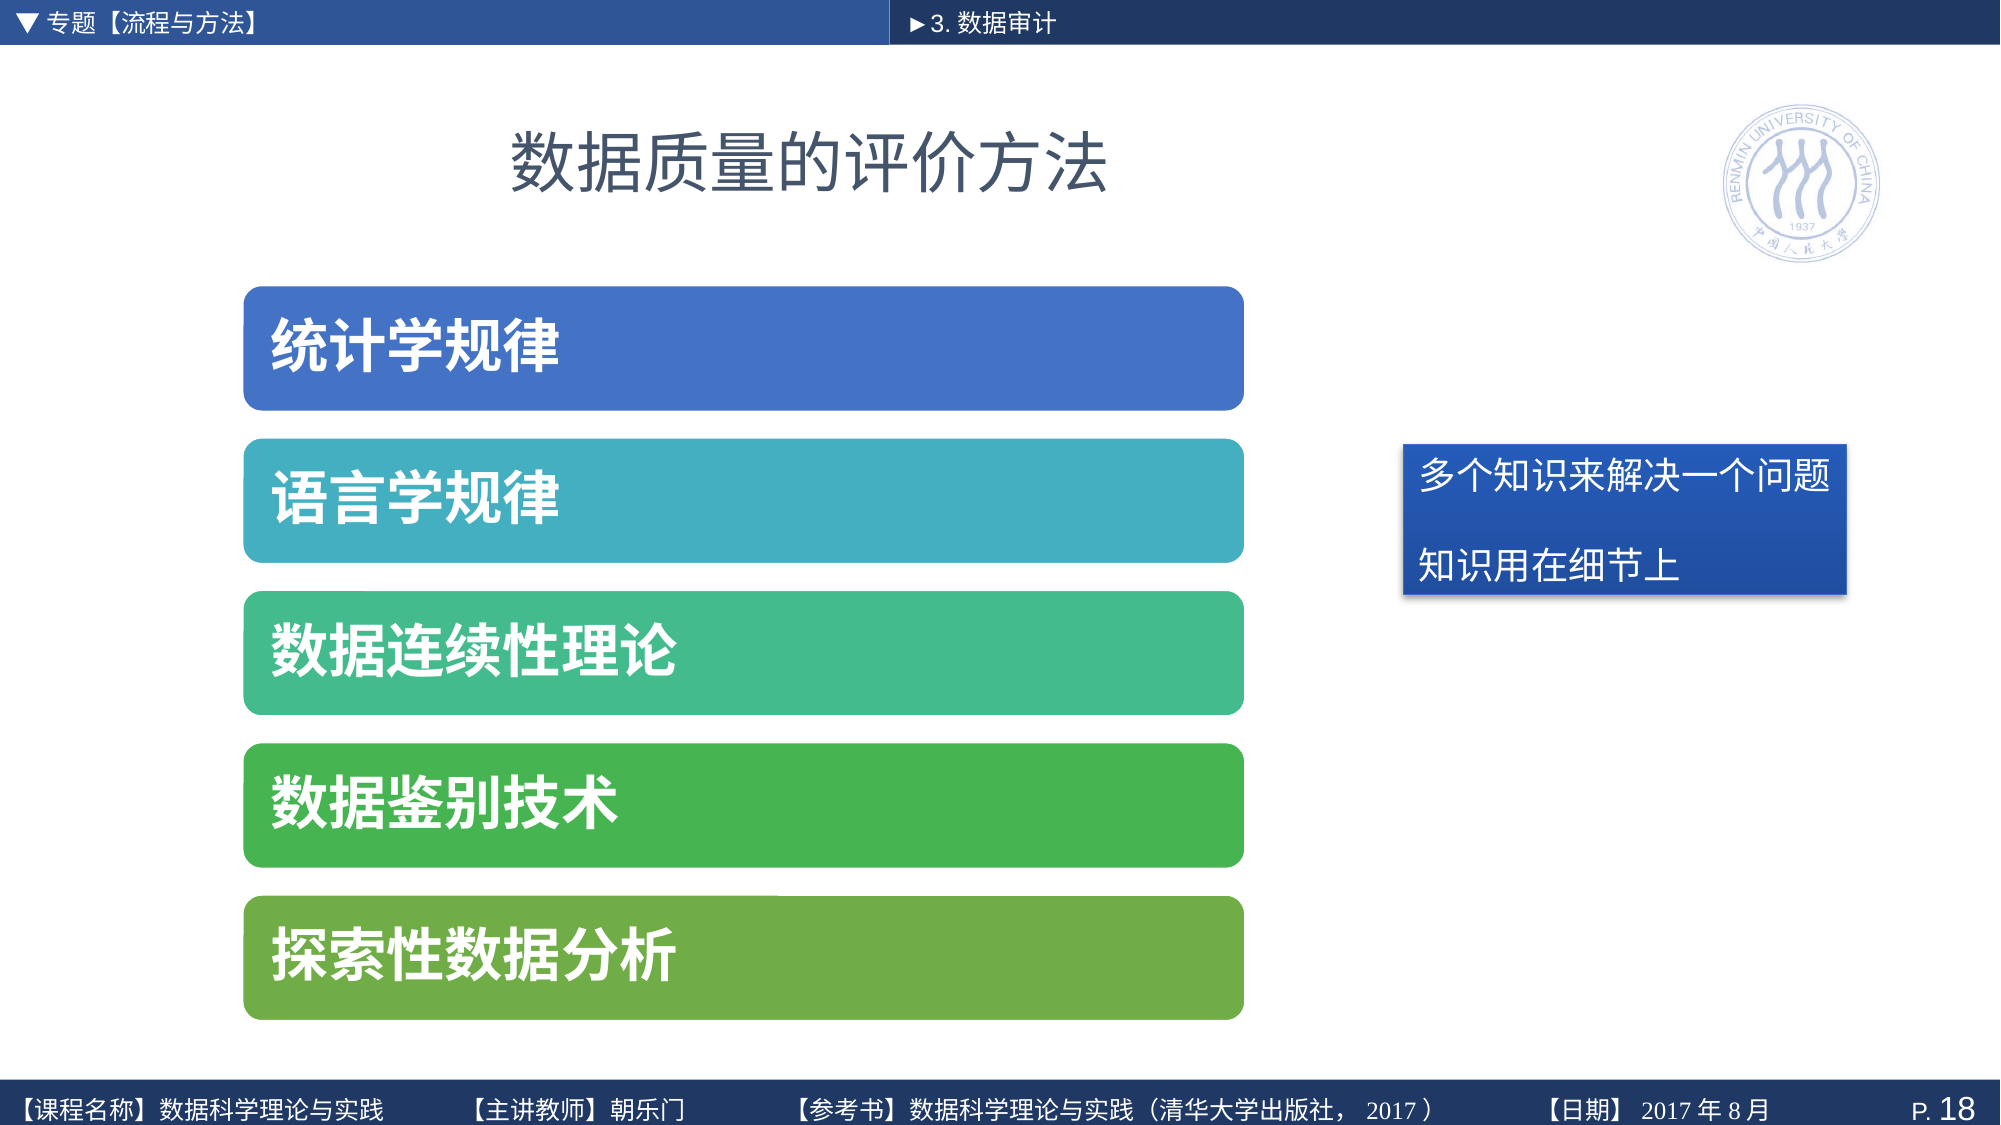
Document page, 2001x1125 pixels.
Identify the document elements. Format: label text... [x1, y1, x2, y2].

list ►3.数据审计 [890, 0, 1249, 43]
title 数据质量的评价方法 [218, 93, 1402, 229]
text_box 多个知识来解决一个问题 知识用在细节上 [1403, 444, 1847, 595]
list ▼专题【流程与方法】 [0, 0, 725, 43]
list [239, 278, 1248, 1028]
